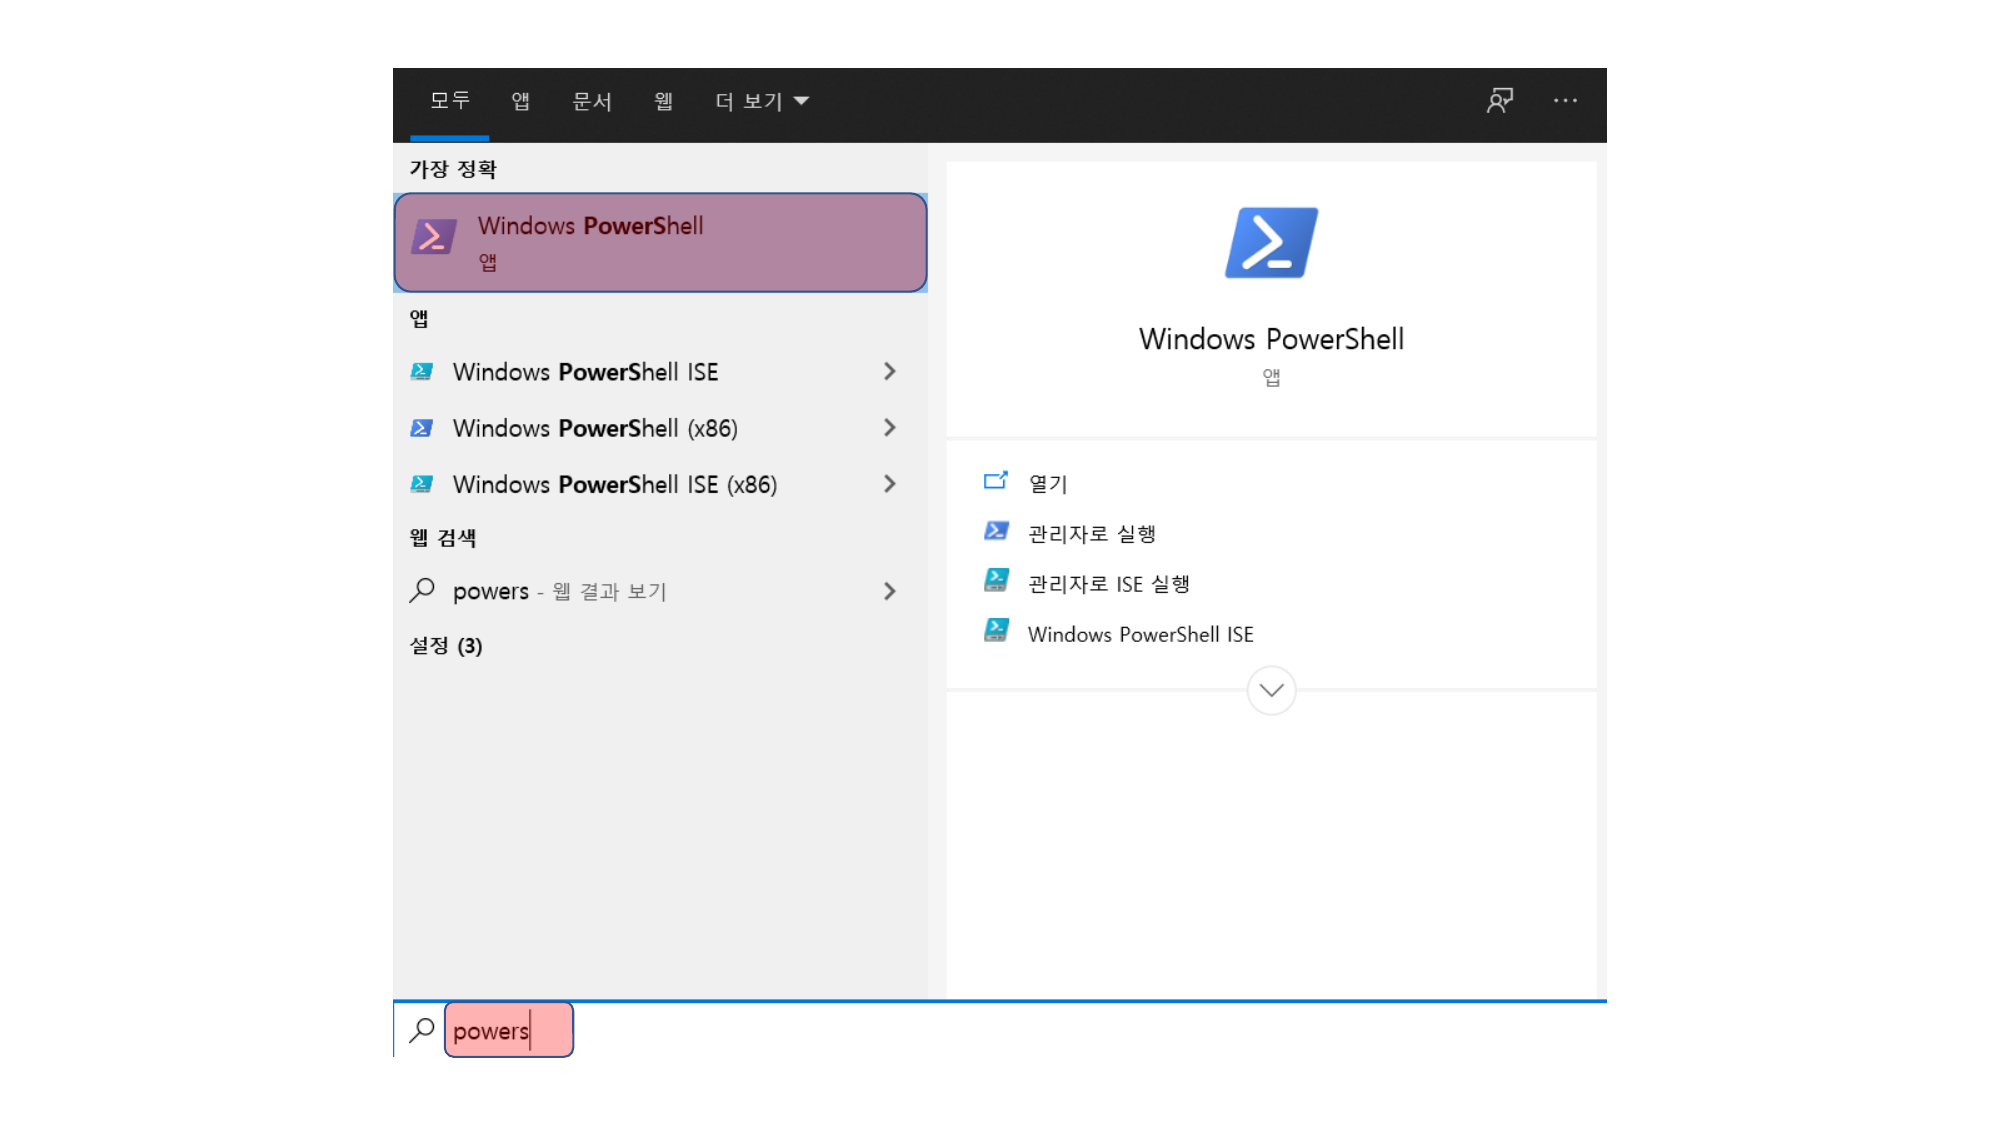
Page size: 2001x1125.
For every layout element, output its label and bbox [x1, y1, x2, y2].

picture [393, 67, 1607, 1057]
